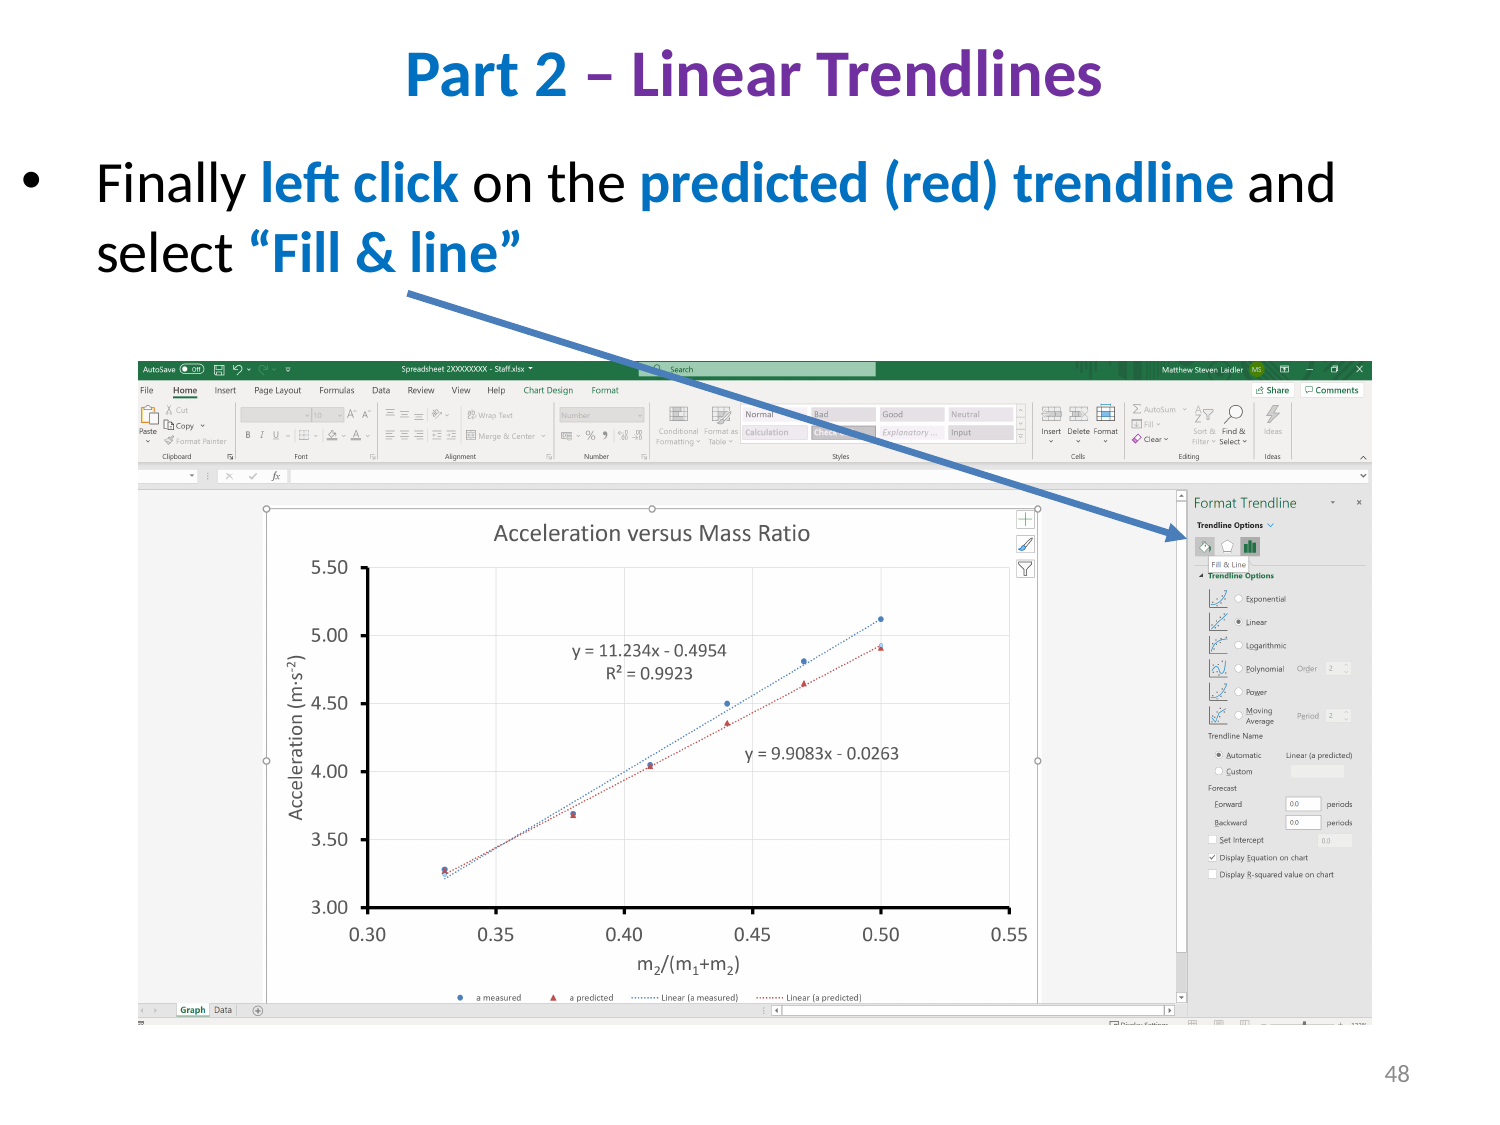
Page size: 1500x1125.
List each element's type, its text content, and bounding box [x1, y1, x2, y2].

picture [137, 361, 1372, 1026]
text_box Part 2 – Linear Trendlines [79, 0, 1430, 141]
slide_number 48 [1074, 1042, 1425, 1103]
title Finally left click on the predicted (red) trendline and select “Fill & line” [5, 125, 1483, 303]
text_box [407, 293, 1188, 540]
